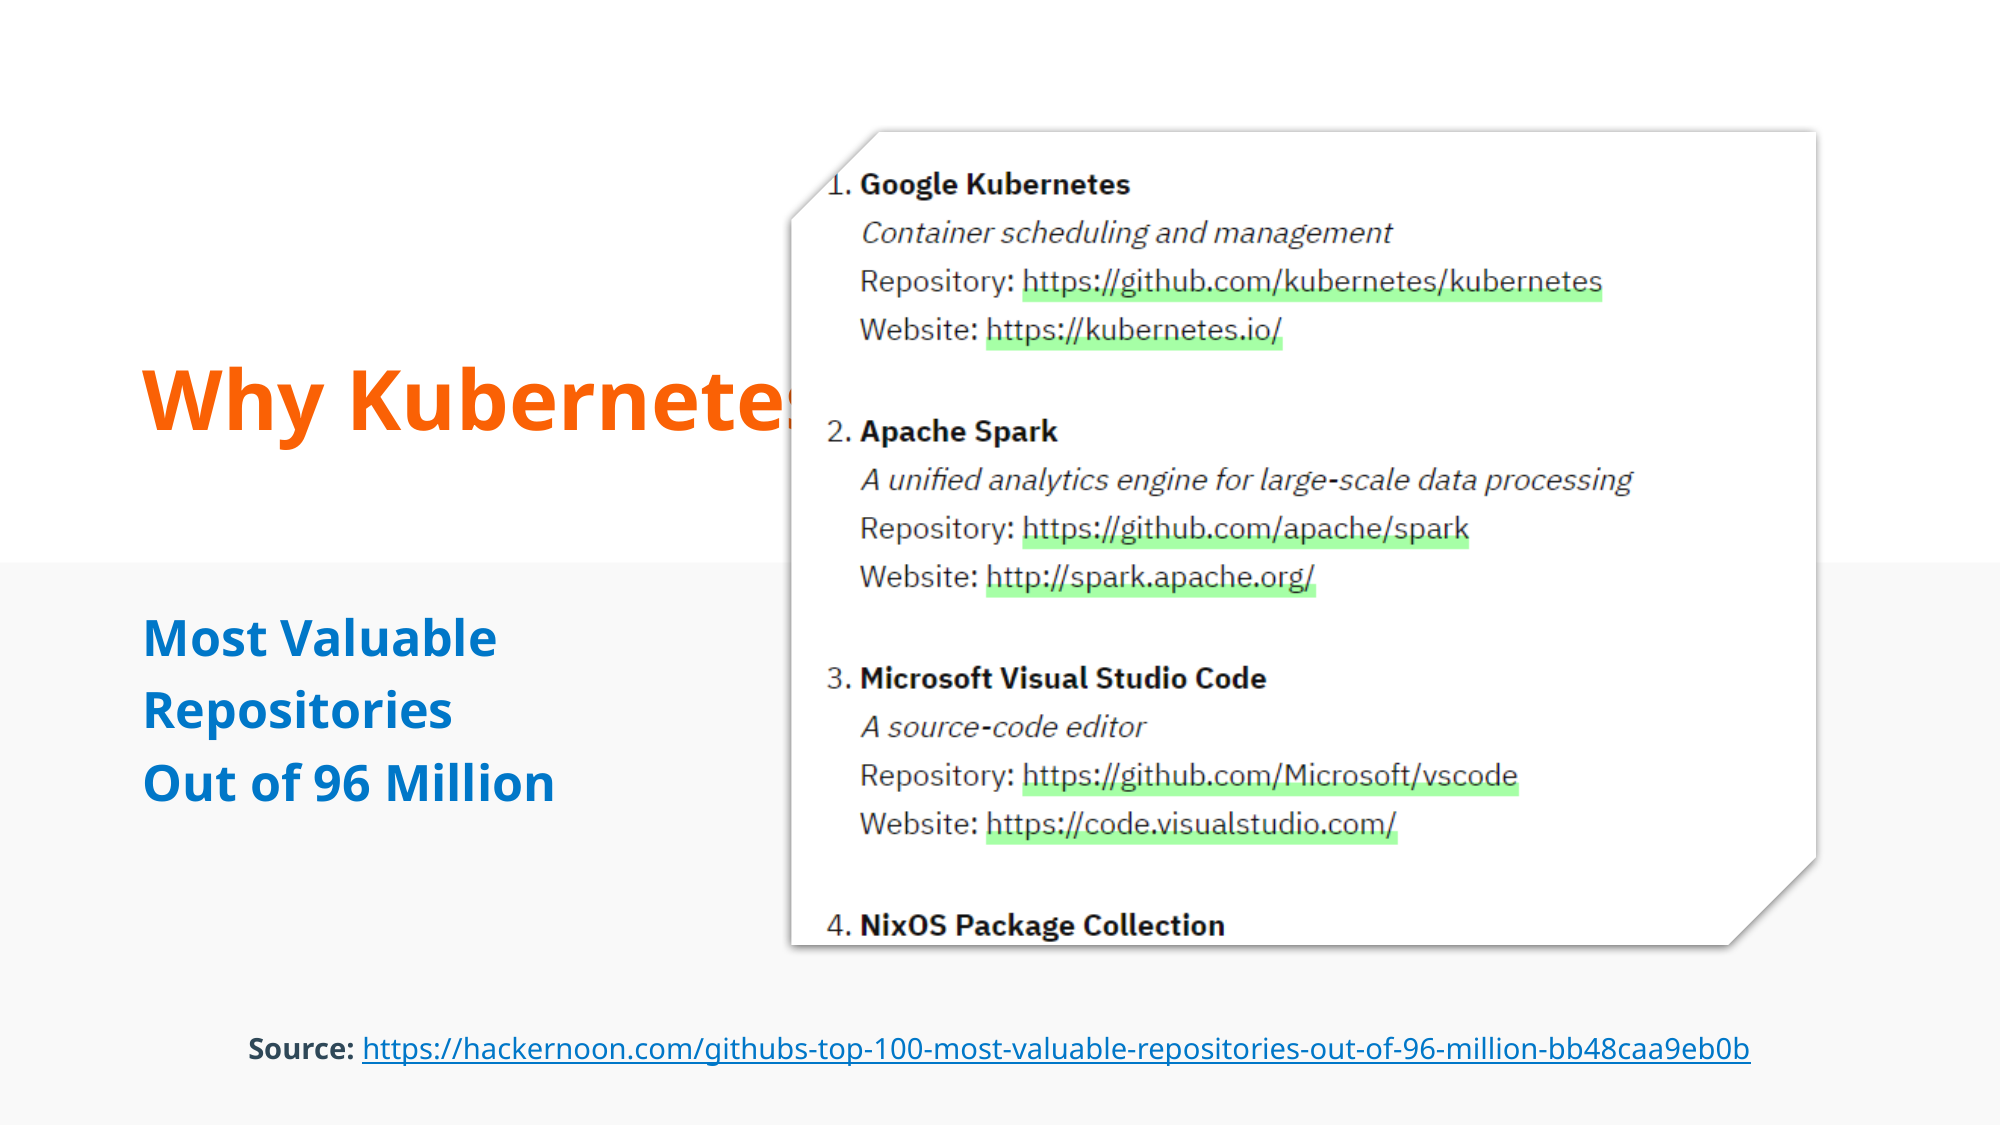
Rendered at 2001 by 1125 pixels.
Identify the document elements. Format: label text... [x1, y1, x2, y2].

list Why Kubernetes? [127, 351, 783, 563]
list Most Valuable Repositories Out of 96 Million [127, 586, 731, 820]
text_box Source: https://hackernoon.com/githubs-top-100-most-valuable-repositories-out-of-96-million-bb48caa9eb0b [0, 1022, 2000, 1078]
picture [791, 132, 1816, 946]
